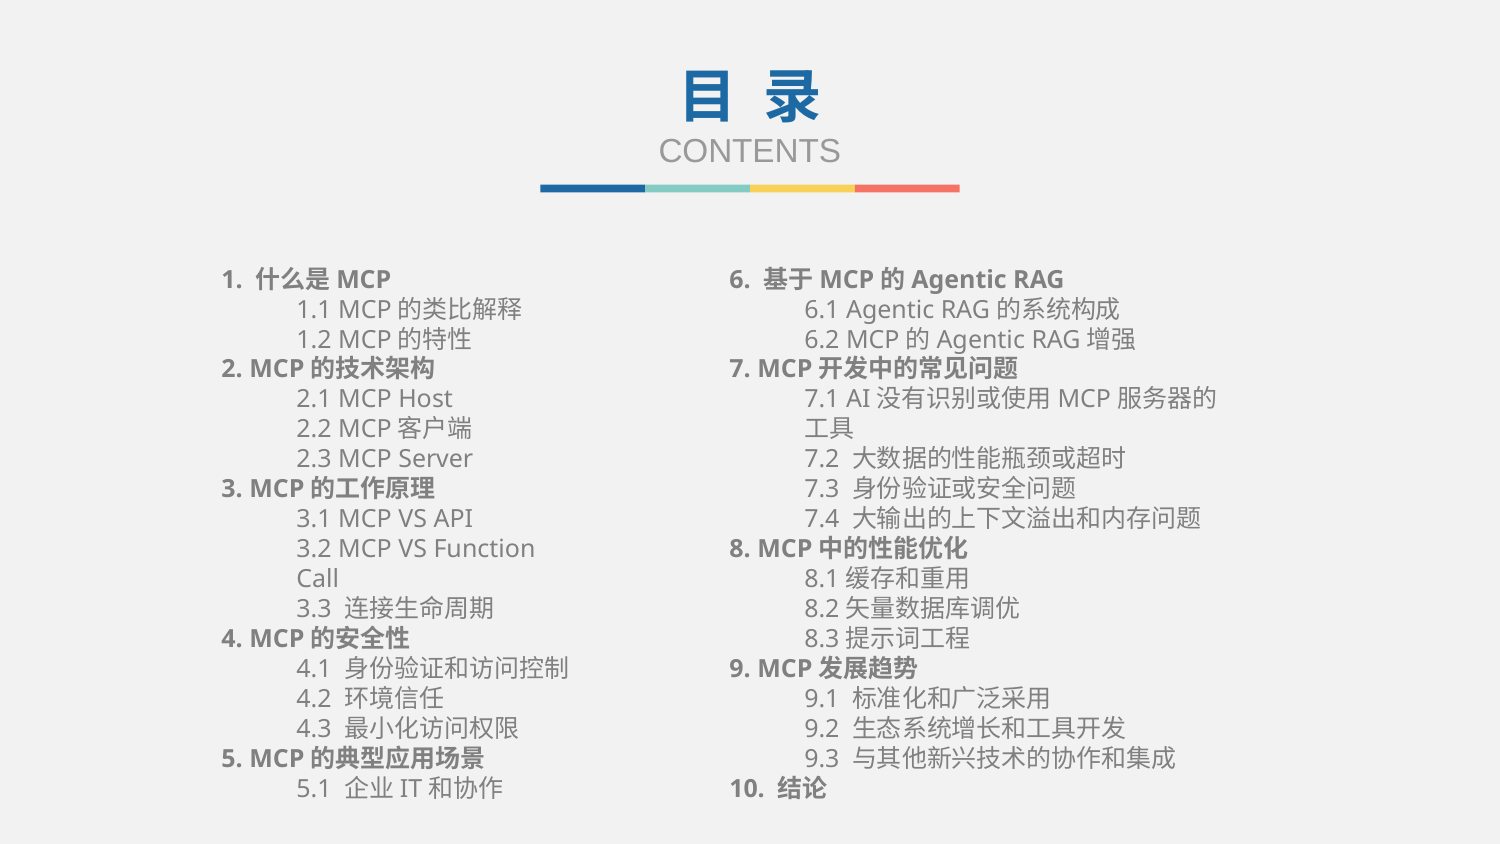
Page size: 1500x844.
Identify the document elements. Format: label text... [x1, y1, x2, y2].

text_box 6. 基于MCP的Agentic RAG 6.1 Agentic RAG的系统构成 6.2 MCP的Agentic RAG增强 7. MCP开发中的常见问题 7.1 AI没有识别或使用MCP服务器的工具 7.2 大数据的性能瓶颈或超时 7.3 身份验证或安全问题 7.4 大输出的上下文溢出和内存问题 8. MCP中的性能优化 8.1缓存和重用 8.2矢量数据库调优 8.3提示词工程 9. MCP发展趋势 9.1 标准化和广泛采用 9.2 生态系统增长和工具开发 9.3 与其他新兴技术的协作和集成 10. 结论 [714, 255, 1243, 810]
text_box 目 录 CONTENTS [628, 51, 872, 176]
text_box 1. 什么是MCP 1.1 MCP的类比解释 1.2 MCP的特性 2. MCP的技术架构 2.1 MCP Host 2.2 MCP客户端 2.3 MCP Server 3. MCP的工作原理 3.1 MCP VS API 3.2 MCP VS Function Call 3.3 连接生命周期 4. MCP的安全性 4.1 身份验证和访问控制 4.2 环境信任 4.3 最小化访问权限 5. MCP的典型应用场景 5.1 企业IT和协作 [206, 255, 593, 810]
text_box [540, 184, 960, 193]
